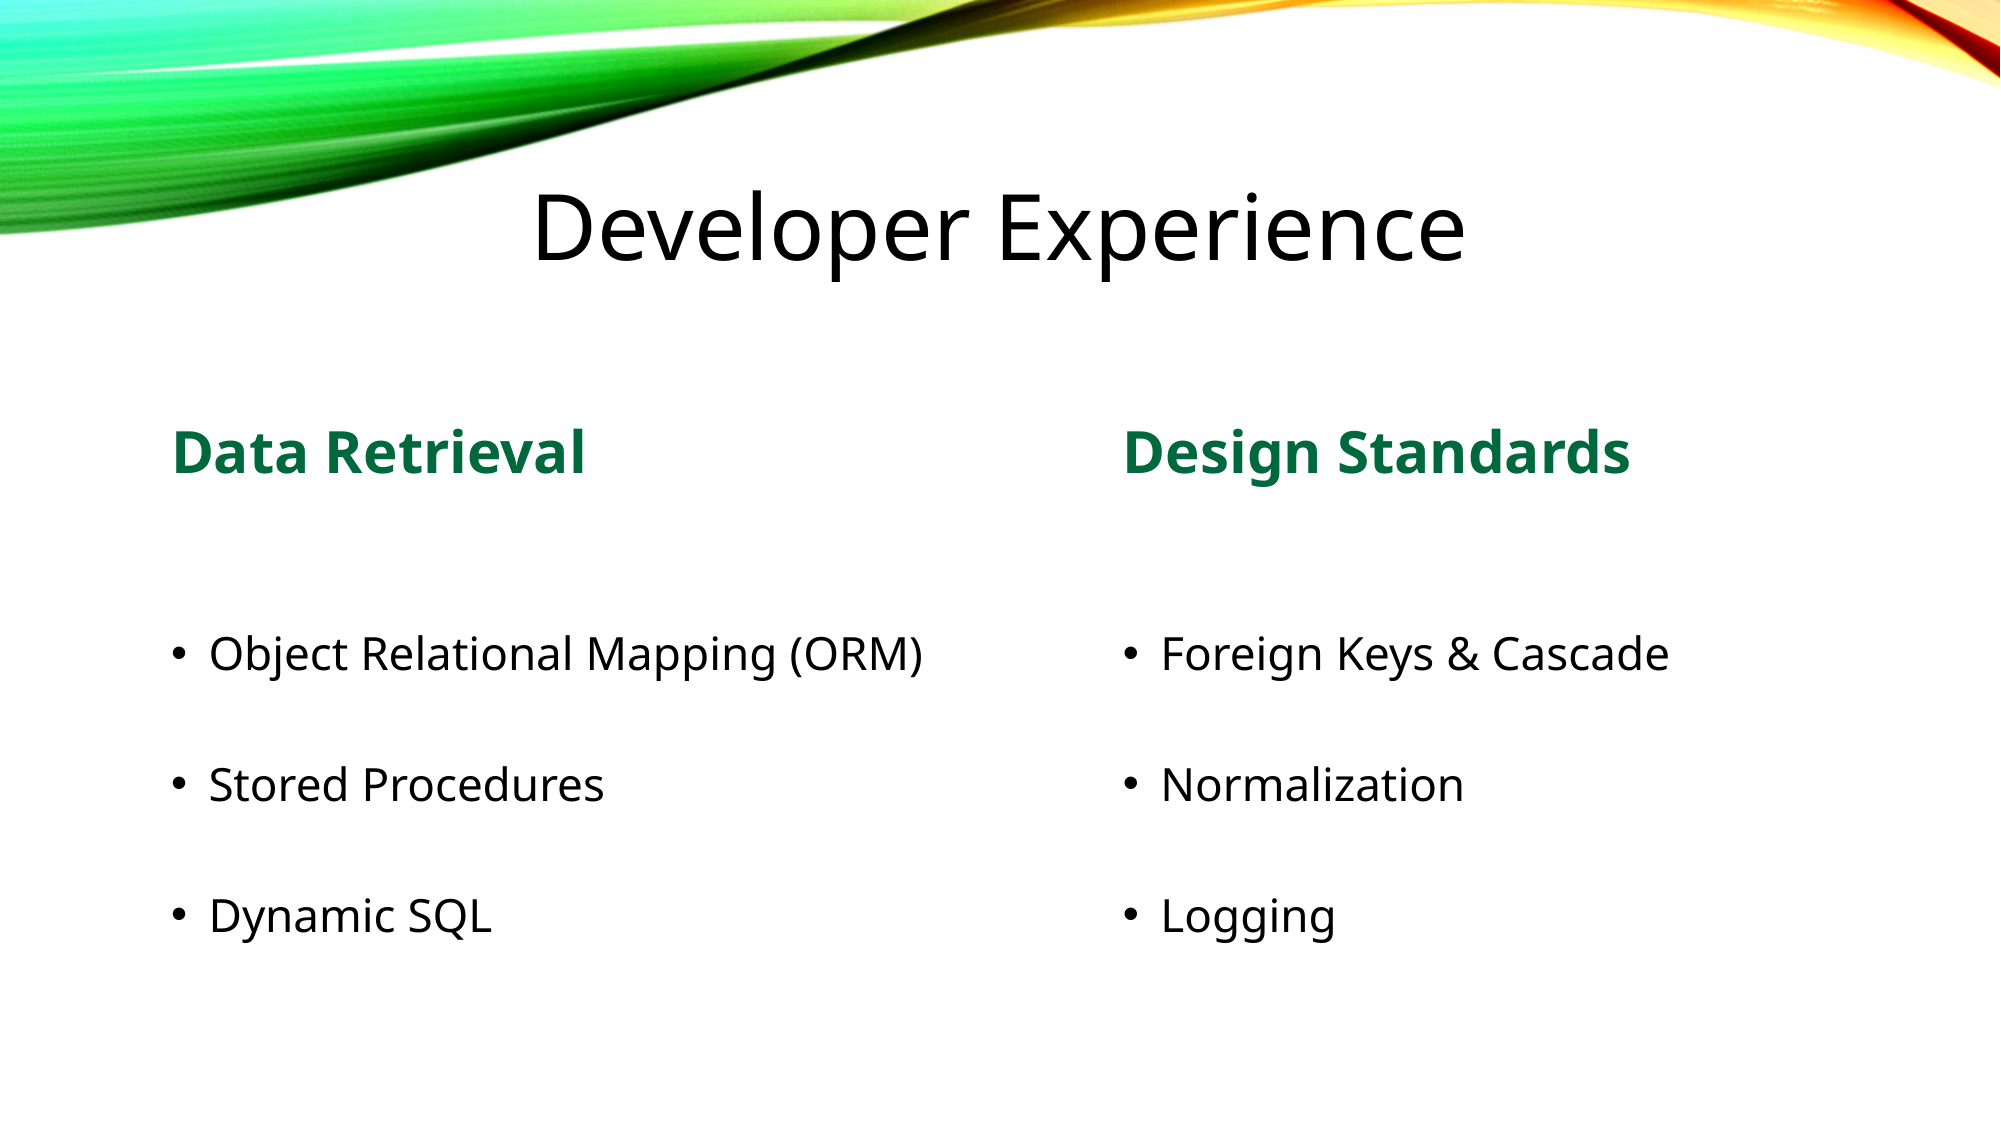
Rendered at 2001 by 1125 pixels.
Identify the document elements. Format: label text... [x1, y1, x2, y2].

list Object Relational Mapping (ORM) Stored Procedures Dynamic SQL [155, 562, 984, 1082]
title Developer Experience [0, 125, 2000, 338]
list Design Standards [1107, 358, 1856, 494]
list Data Retrieval [155, 358, 950, 494]
picture [0, 0, 2000, 125]
list Foreign Keys & Cascade Normalization Logging [1107, 562, 1888, 1069]
